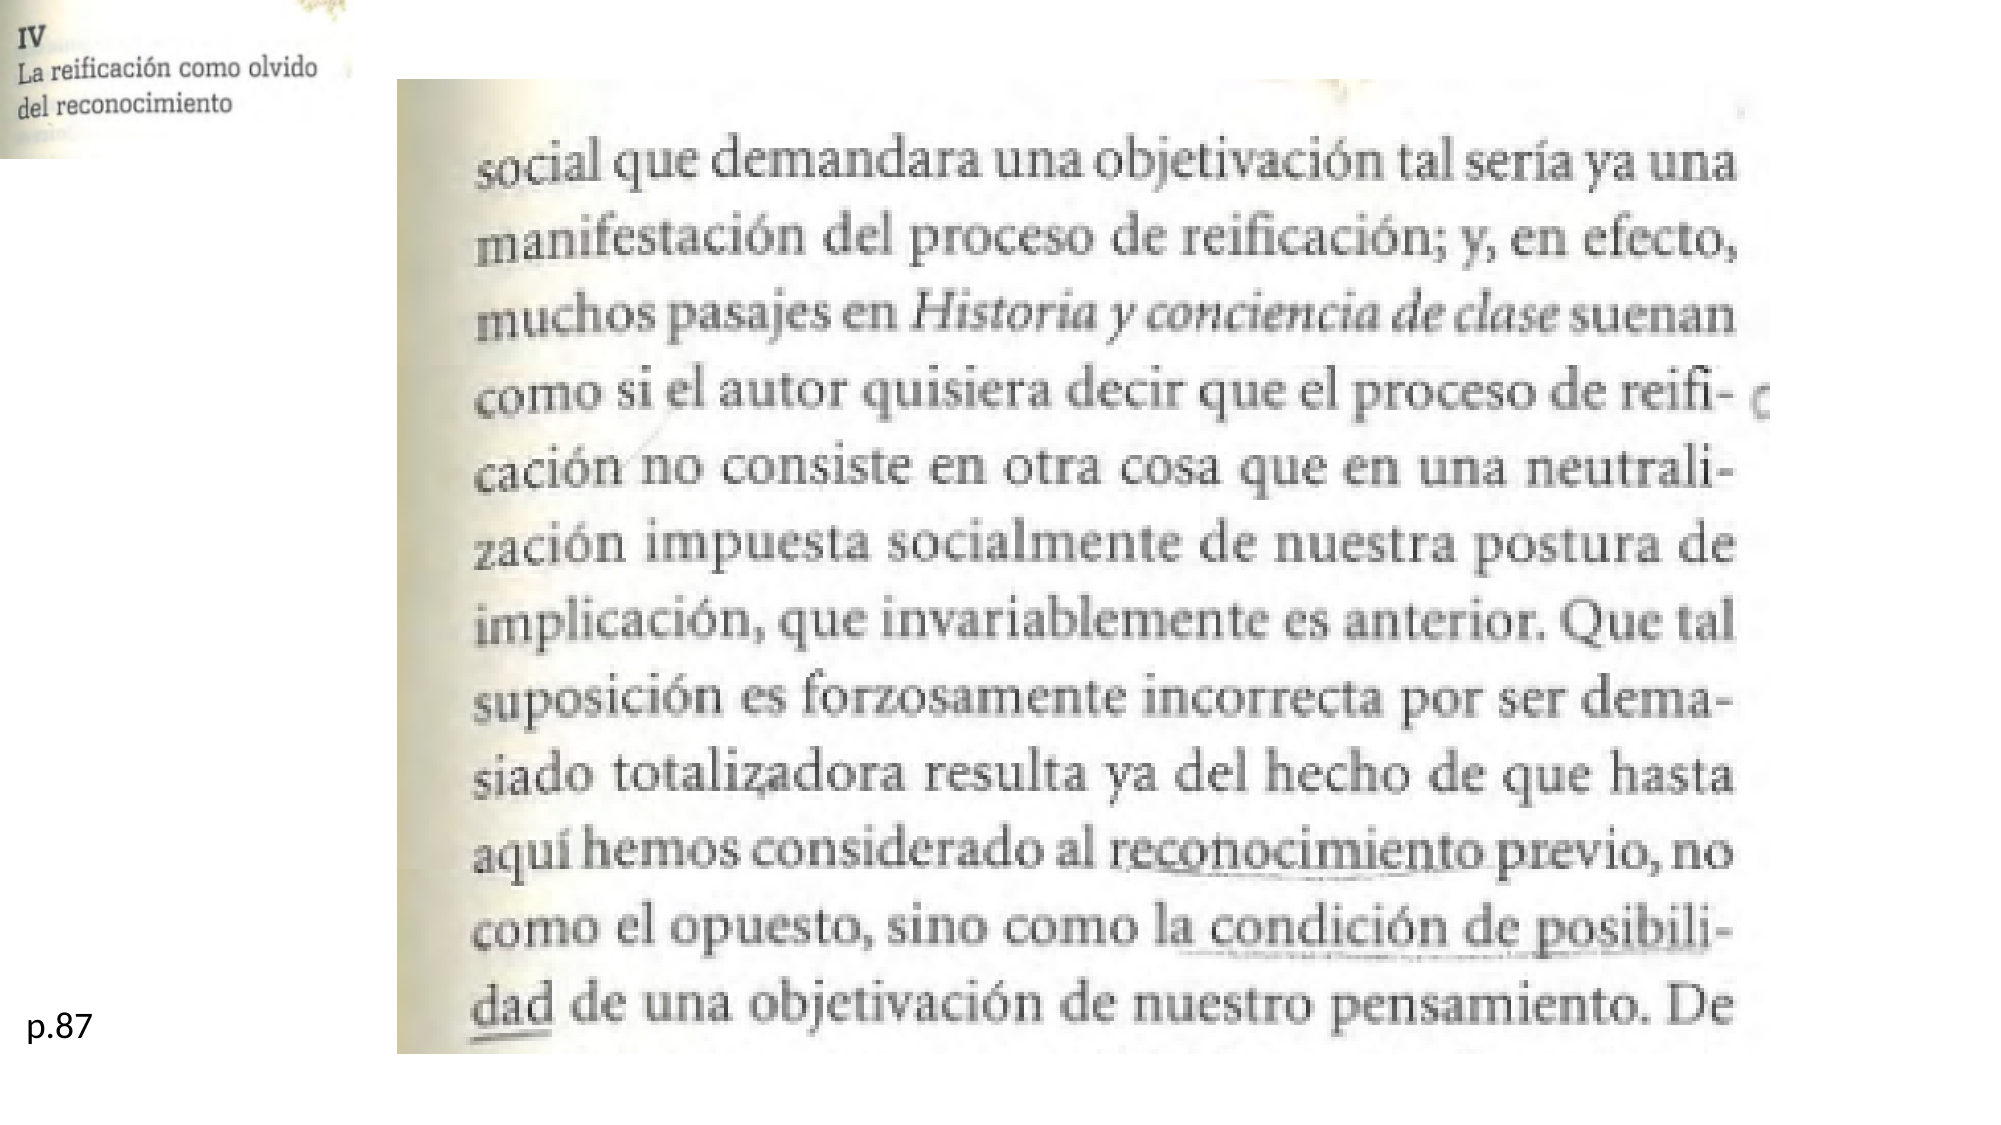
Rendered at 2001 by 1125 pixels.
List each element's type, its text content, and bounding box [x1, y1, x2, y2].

text_box p.87 [11, 993, 179, 1054]
picture [0, 0, 354, 159]
picture [397, 79, 1770, 1054]
